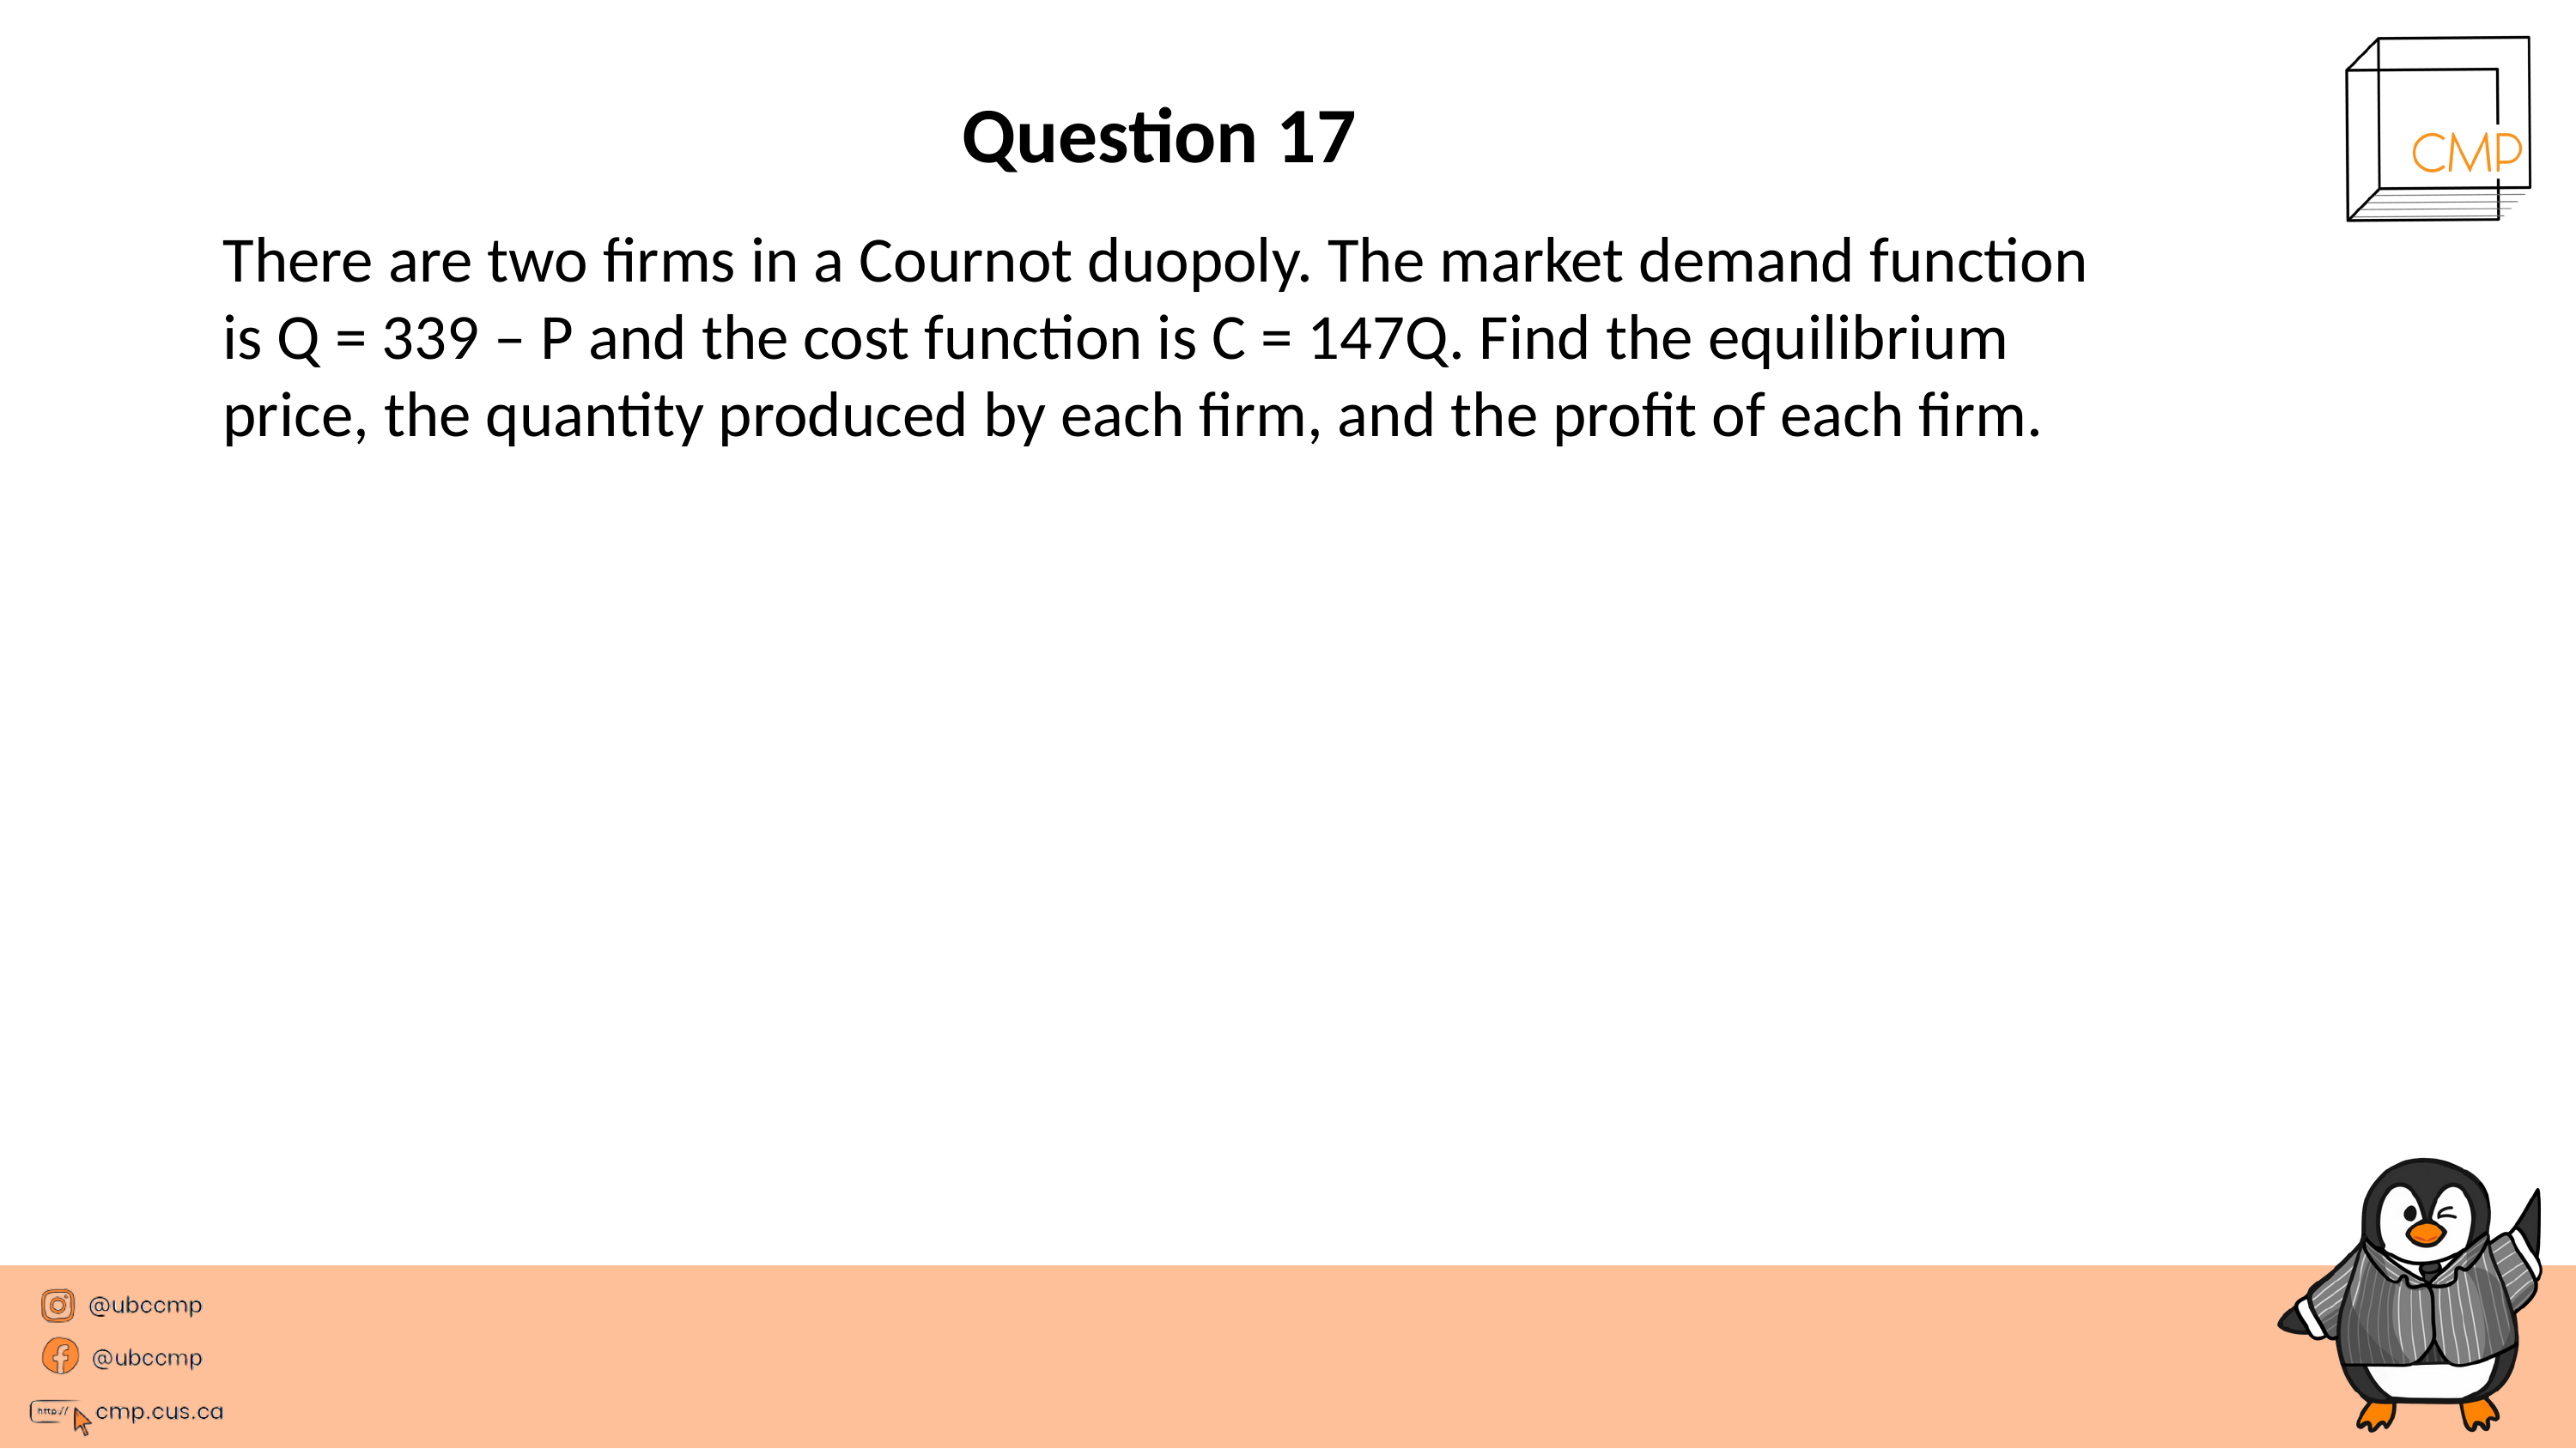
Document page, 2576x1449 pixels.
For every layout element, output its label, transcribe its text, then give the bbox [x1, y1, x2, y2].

picture [15, 1276, 258, 1442]
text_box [0, 1245, 2227, 1449]
picture [2233, 0, 2576, 337]
picture [2232, 1003, 2576, 1449]
text_box Question 17 [570, 50, 1730, 211]
text_box There are two firms in a Cournot duopoly. The market demand function is Q = 339 – P and the cost function is C = 147Q. Find the equilibrium price, the quantity produced by each firm, and the profit of each firm. [191, 211, 2110, 504]
